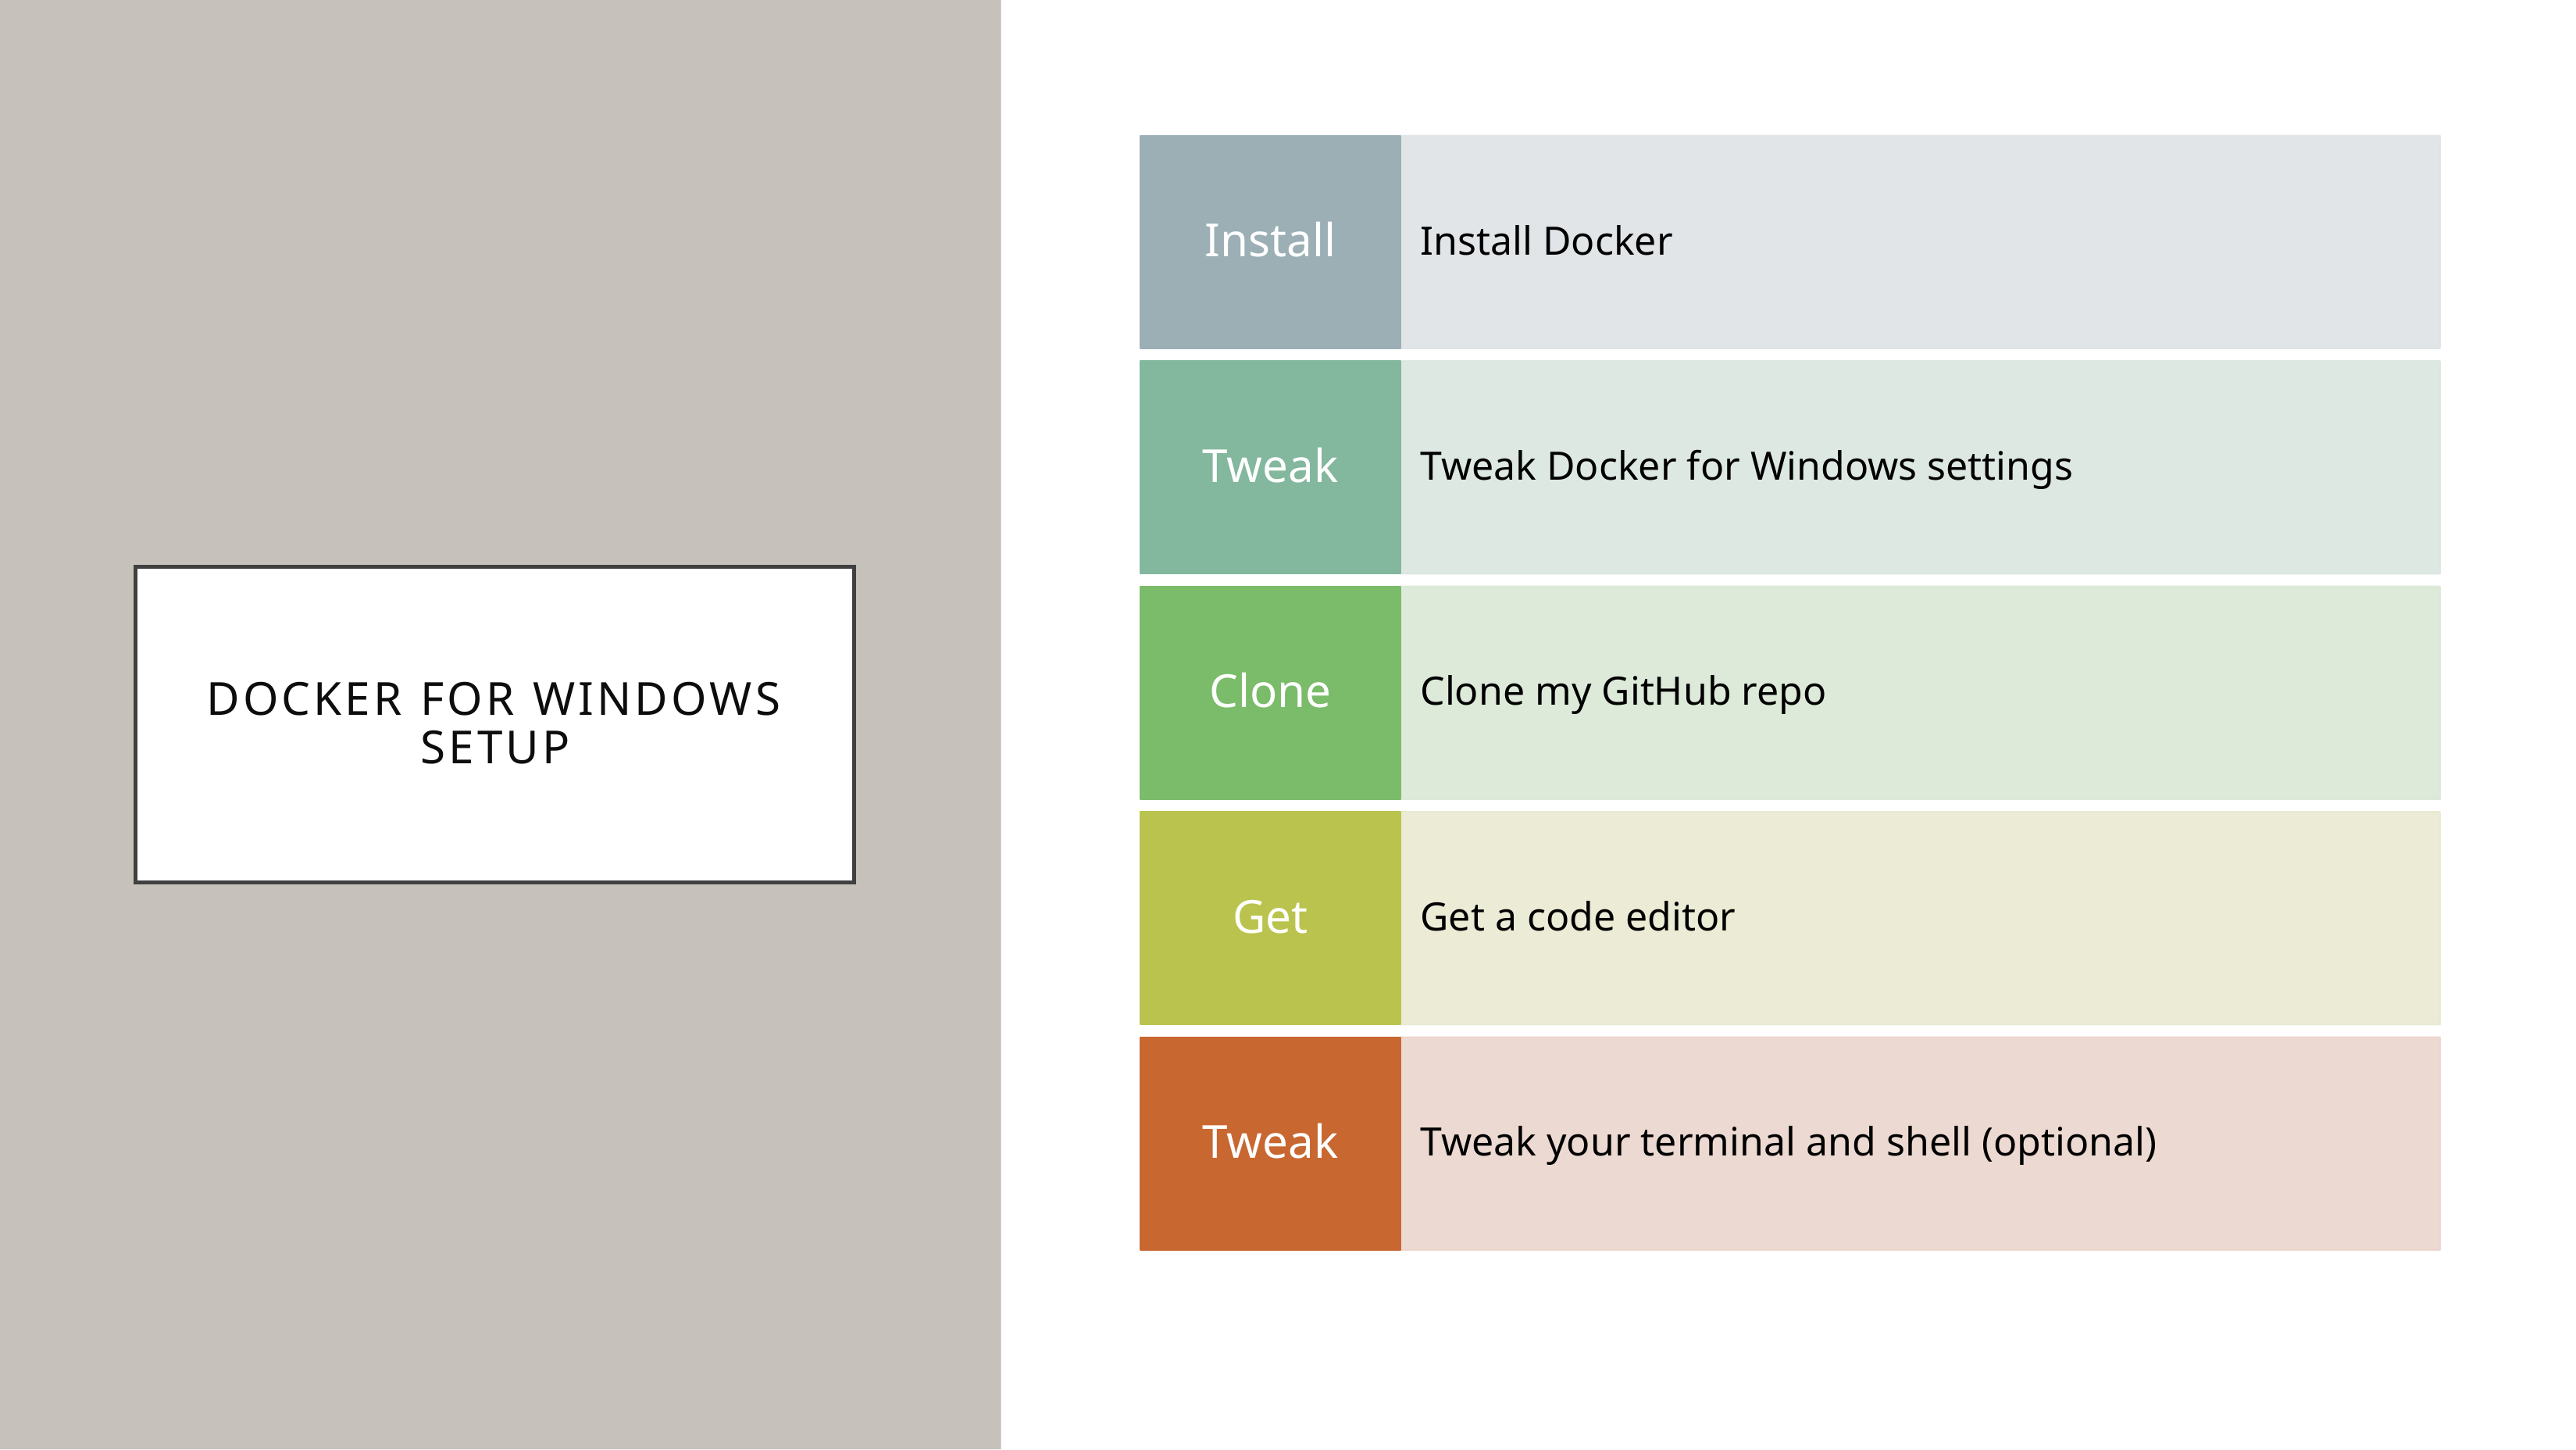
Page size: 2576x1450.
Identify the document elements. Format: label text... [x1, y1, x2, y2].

text_box [1004, 0, 2576, 1450]
text_box [0, 0, 1002, 1450]
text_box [1140, 135, 2440, 1251]
title Docker for Windows Setup [134, 565, 856, 884]
